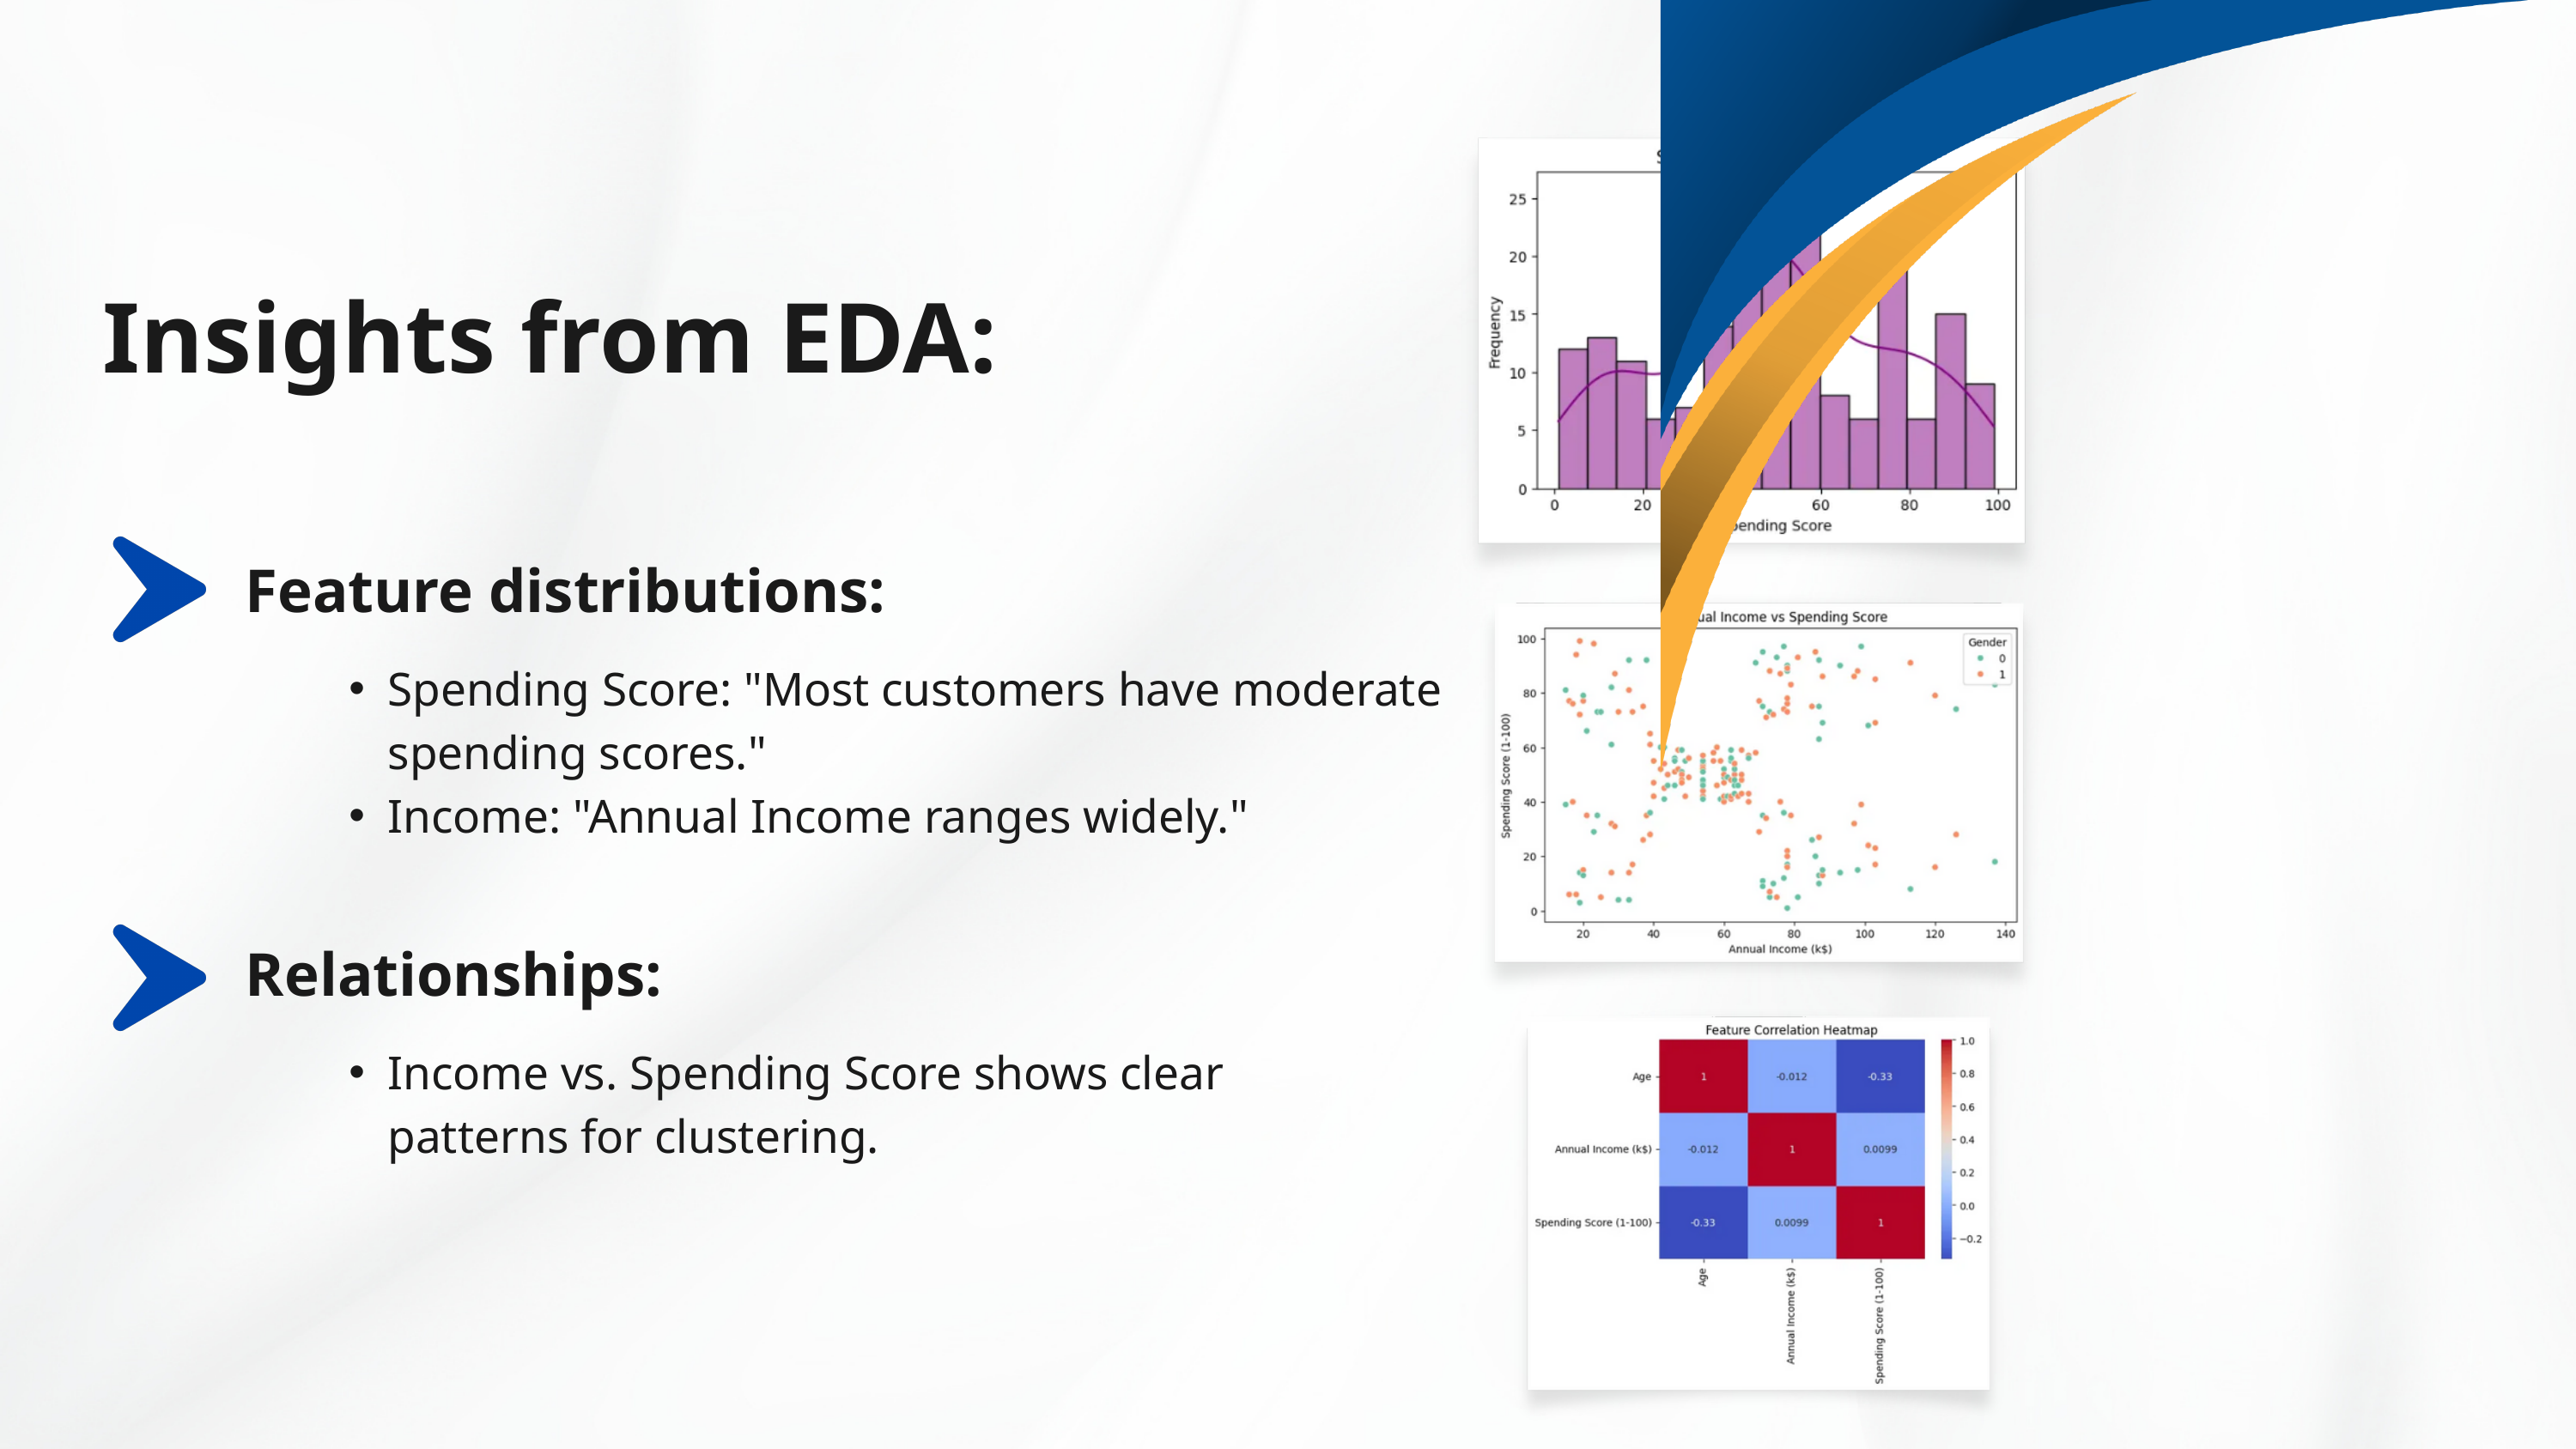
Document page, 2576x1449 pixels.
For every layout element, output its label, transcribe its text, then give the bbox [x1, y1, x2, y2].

text_box Spending Score: "Most customers have moderate spending scores." Income: "Annual Income ranges widely." [310, 651, 1486, 843]
text_box Relationships: [245, 925, 1076, 1009]
text_box [1660, 0, 2576, 777]
text_box Income vs. Spending Score shows clear patterns for clustering. [310, 1034, 1270, 1163]
text_box [112, 536, 206, 644]
text_box Feature distributions: [245, 541, 1177, 624]
text_box [112, 924, 206, 1032]
text_box [1437, 393, 1660, 587]
text_box [1437, 120, 1660, 281]
text_box [1451, 586, 2067, 1003]
text_box [0, 0, 2576, 1449]
text_box Insights from EDA: [102, 281, 1660, 393]
text_box [1495, 1002, 2023, 1428]
